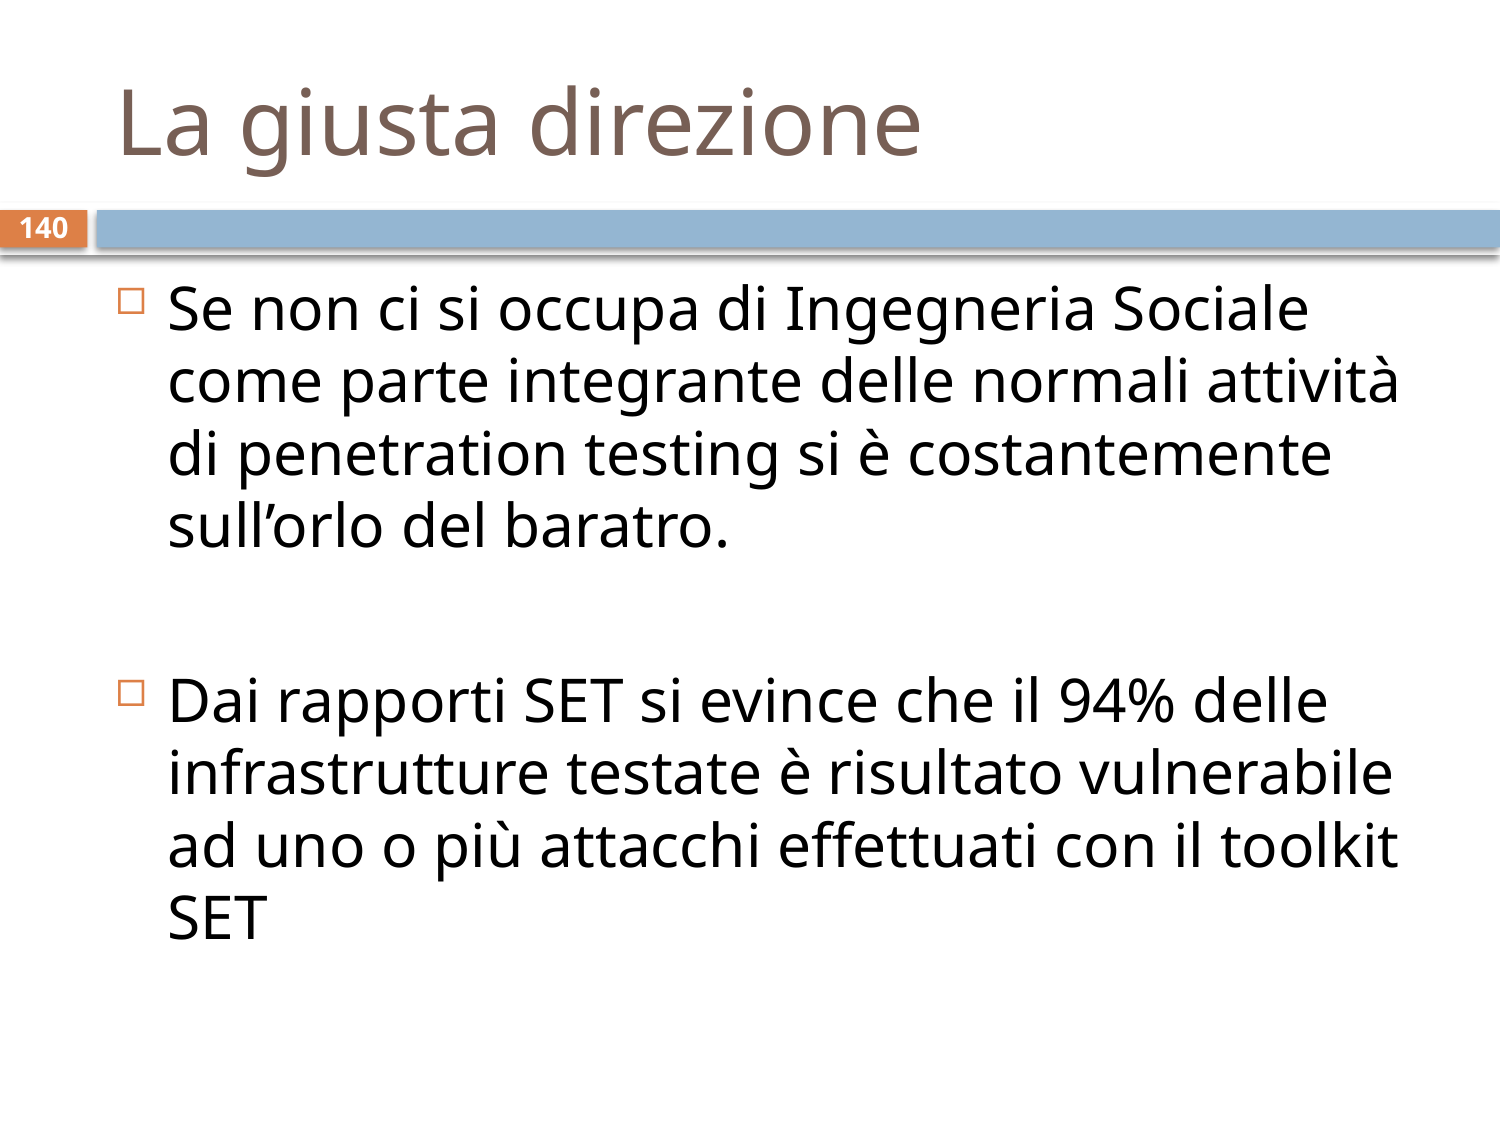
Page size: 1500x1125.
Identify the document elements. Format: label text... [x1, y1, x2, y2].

list Se non ci si occupa di Ingegneria Sociale come parte integrante delle normali attività di penetration testing si è costantemente sull’orlo del baratro. Dai rapporti SET si evince che il 94% delle infrastrutture testate è risultato vulnerabile ad uno o più attacchi effettuati con il toolkit SET [100, 262, 1438, 1000]
slide_number 140 [0, 208, 88, 249]
title La giusta direzione [100, 37, 1438, 200]
